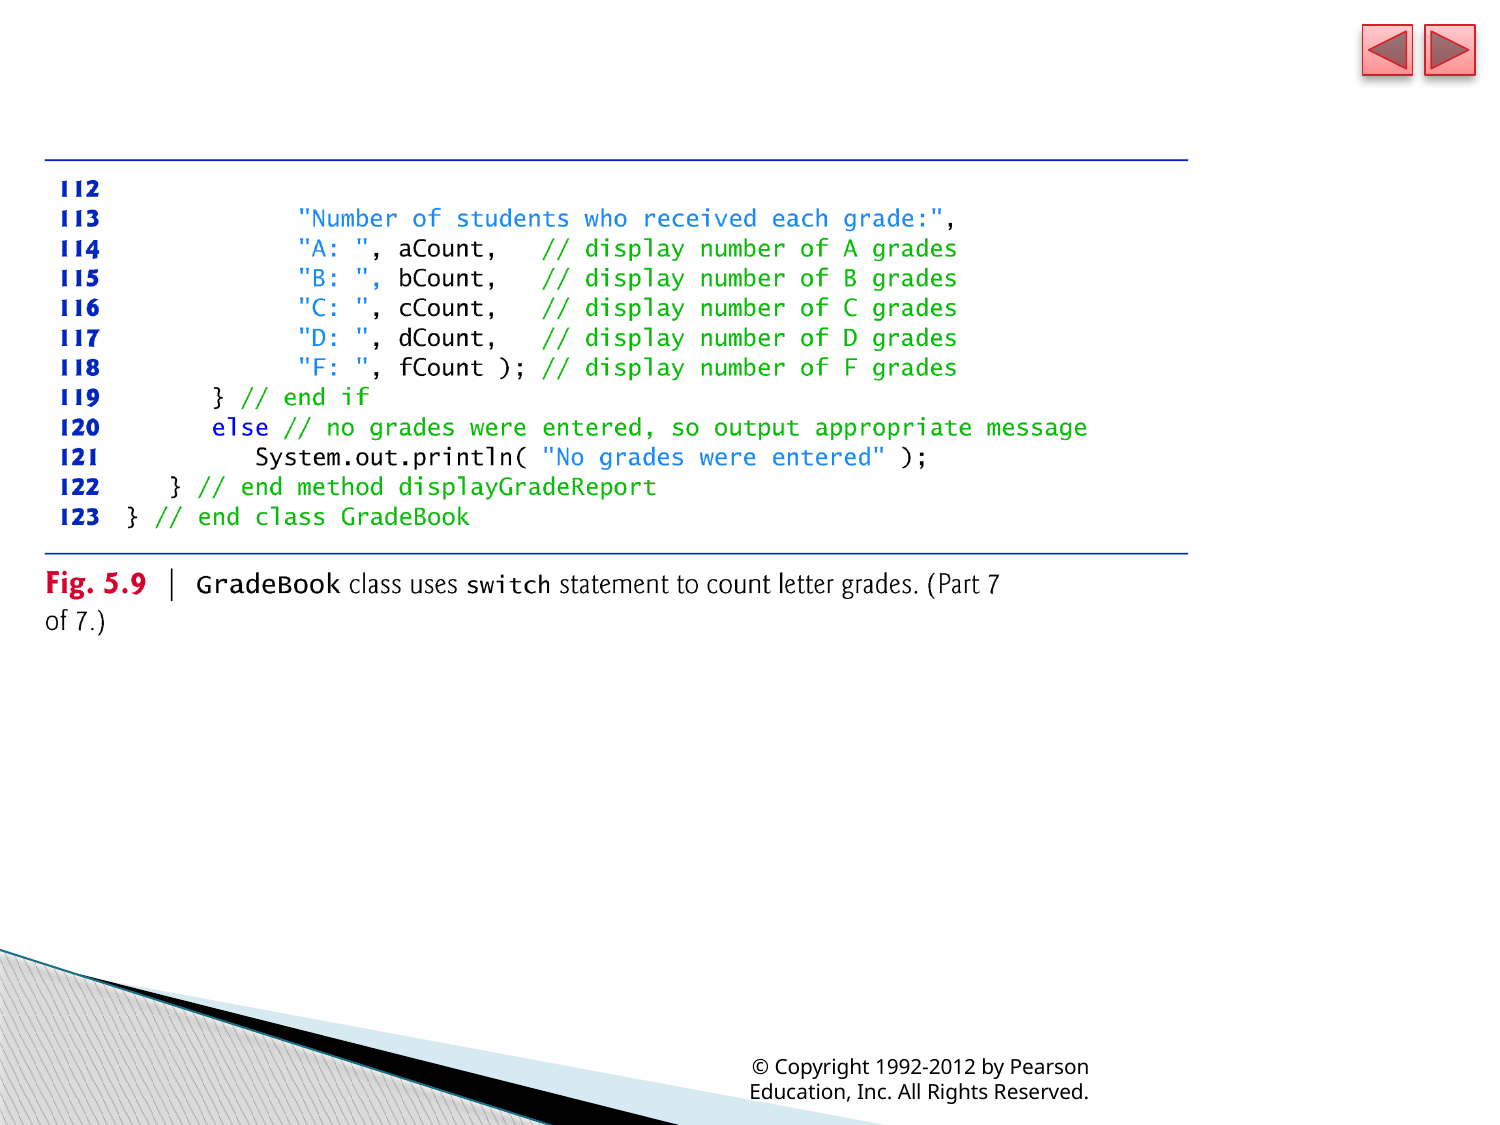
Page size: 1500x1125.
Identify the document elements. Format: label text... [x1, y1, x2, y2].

footer © Copyright 1992-2012 by Pearson Education, Inc. All Rights Reserved. [650, 1051, 1105, 1112]
picture [0, 106, 1500, 1018]
